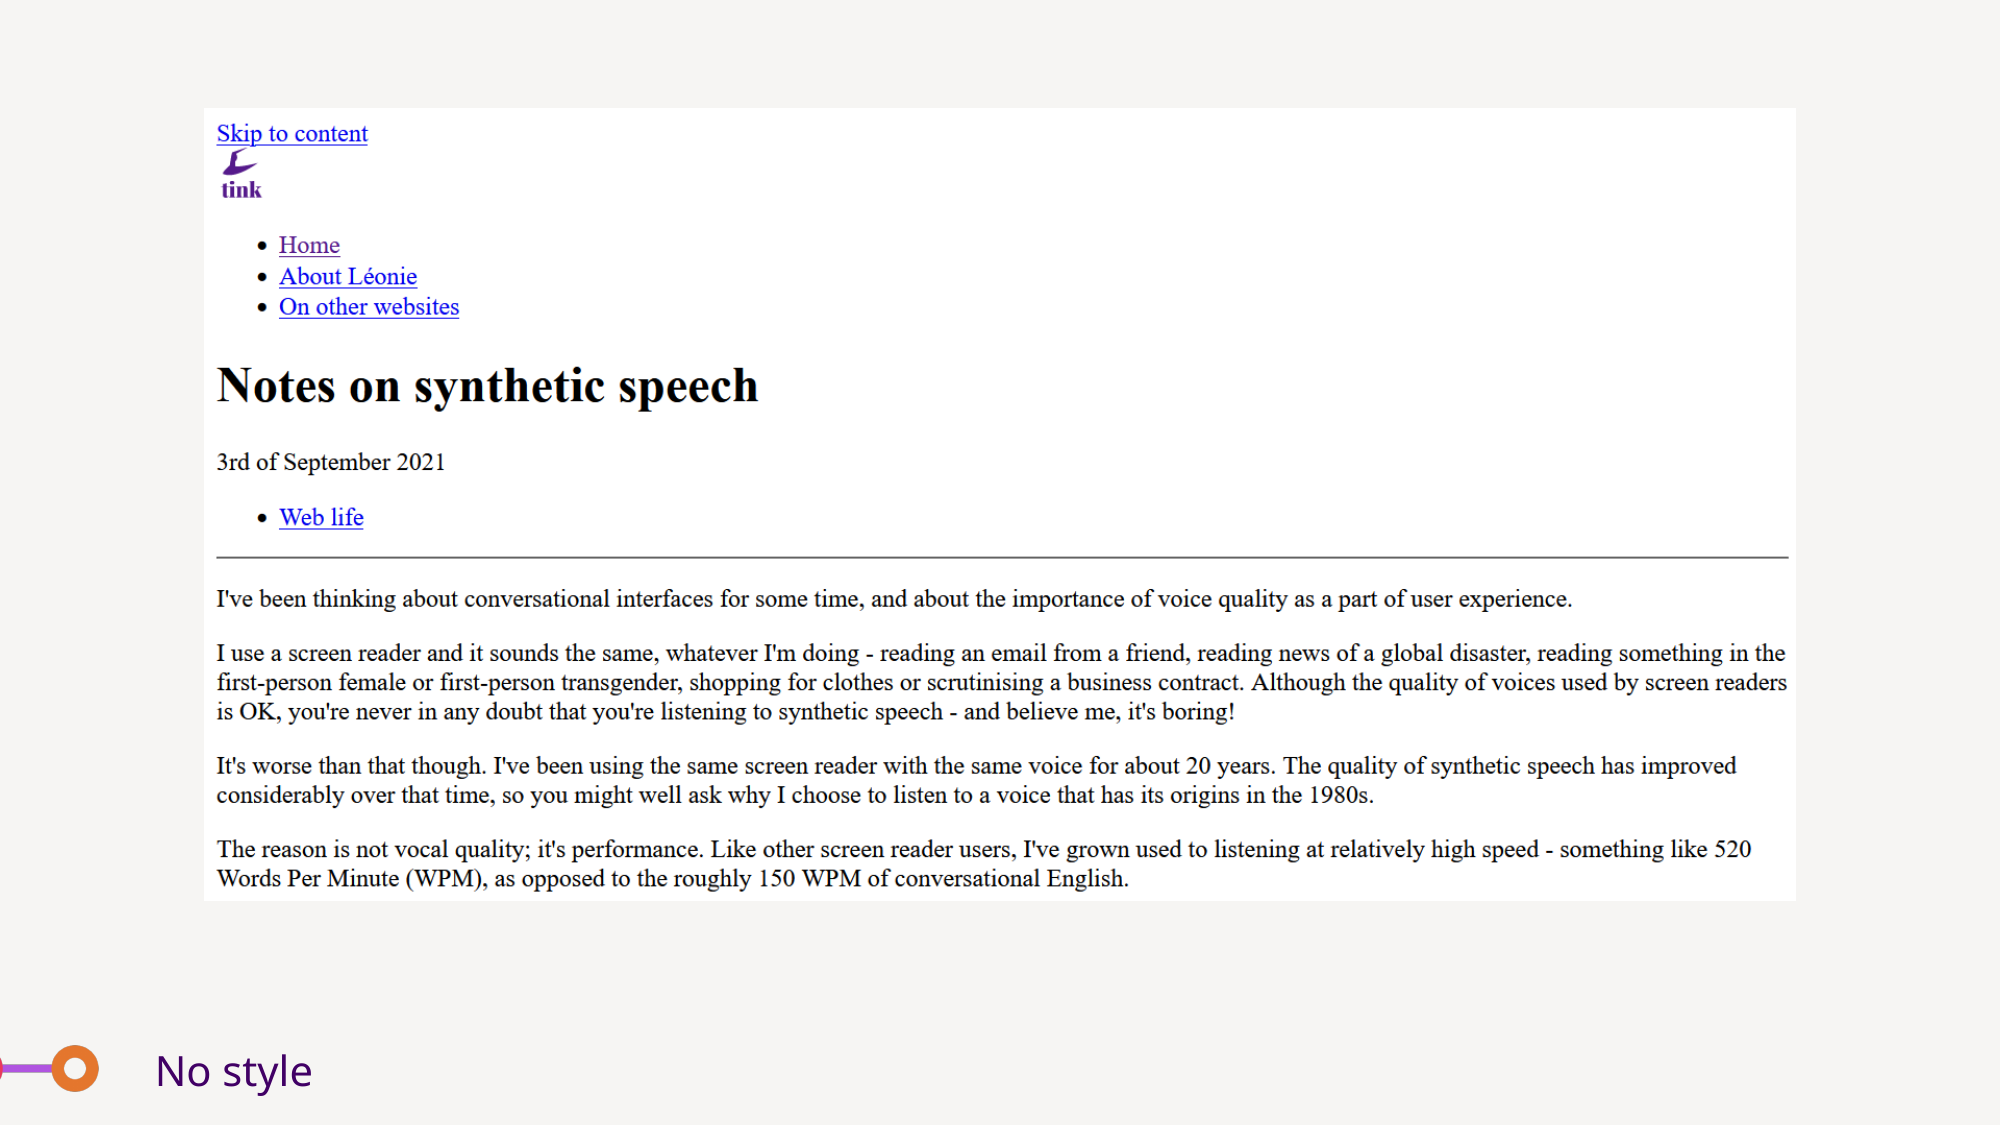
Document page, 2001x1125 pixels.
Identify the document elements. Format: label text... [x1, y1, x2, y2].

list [204, 108, 1796, 901]
picture [0, 1043, 103, 1093]
title No style [125, 1018, 2000, 1125]
